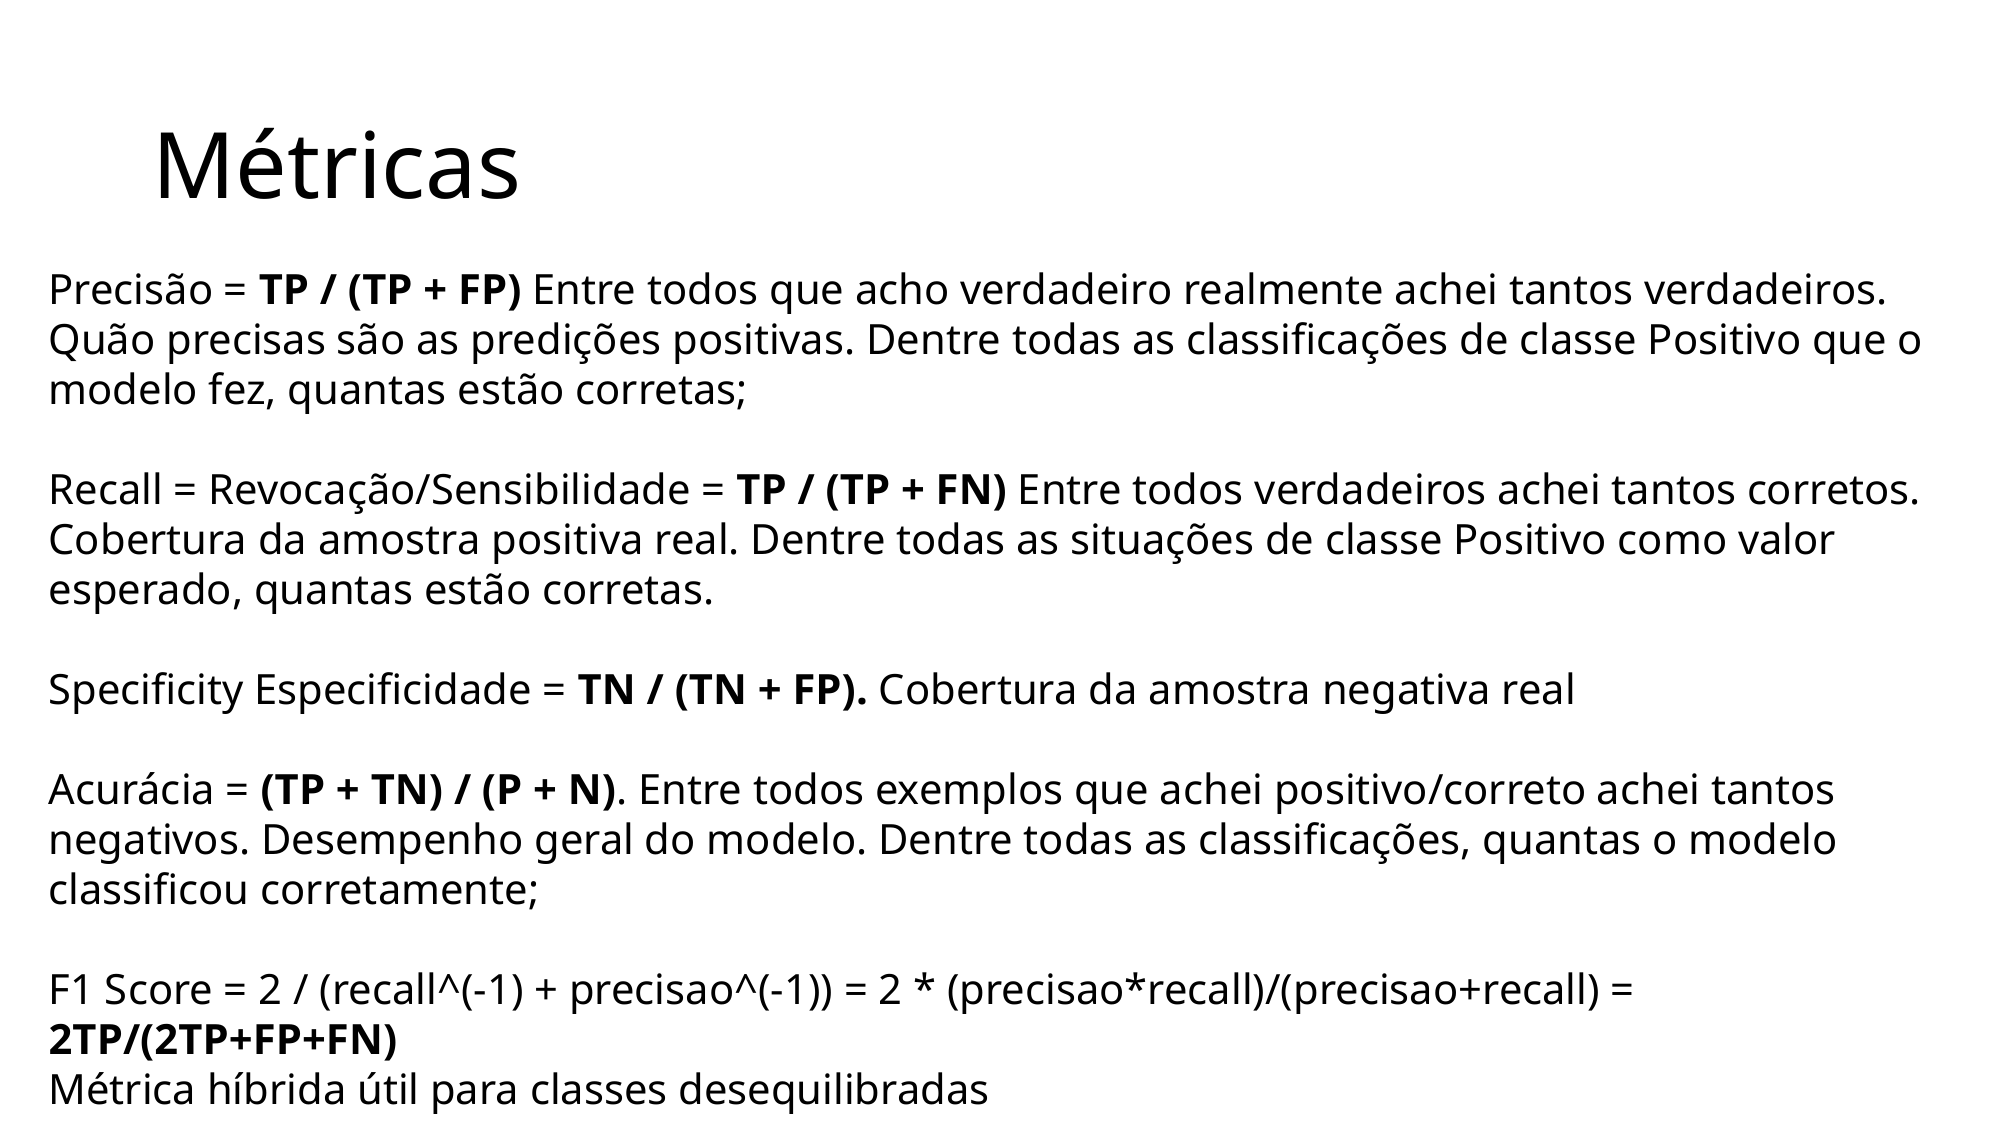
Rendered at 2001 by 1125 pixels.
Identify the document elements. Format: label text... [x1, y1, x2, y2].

title Métricas [137, 59, 1863, 255]
text_box Precisão = TP / (TP + FP) Entre todos que acho verdadeiro realmente achei tantos verdadeiros. Quão precisas são as predições positivas. Dentre todas as classificações de classe Positivo que o modelo fez, quantas estão corretas; Recall = Revocação/Sensibilidade = TP / (TP + FN) Entre todos verdadeiros achei tantos corretos. Cobertura da amostra positiva real. Dentre todas as situações de classe Positivo como valor esperado, quantas estão corretas. Specificity Especificidade = TN / (TN + FP). Cobertura da amostra negativa real Acurácia = (TP + TN) / (P + N). Entre todos exemplos que achei positivo/correto achei tantos negativos. Desempenho geral do modelo. Dentre todas as classificações, quantas o modelo classificou corretamente; F1 Score = 2 / (recall^(-1) + precisao^(-1)) = 2 * (precisao*recall)/(precisao+recall) = 2TP/(2TP+FP+FN) Métrica híbrida útil para classes desequilibradas [33, 255, 1967, 1121]
